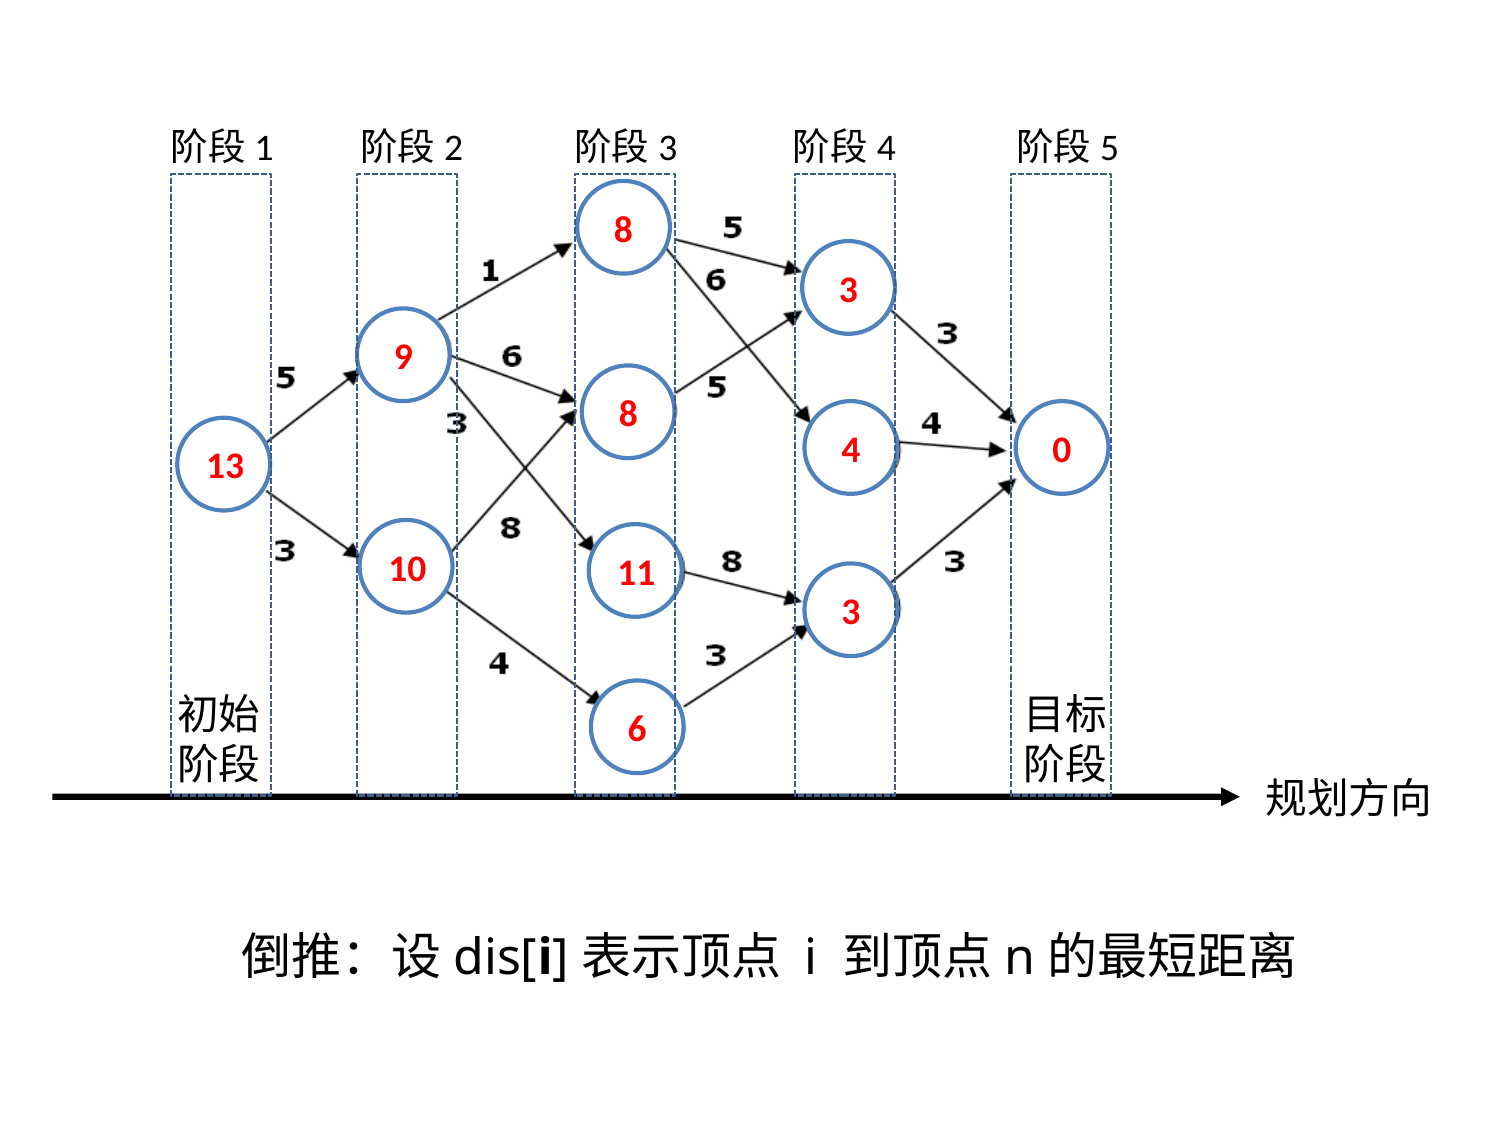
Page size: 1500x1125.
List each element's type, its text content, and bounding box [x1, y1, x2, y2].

text_box 倒推：设dis[i]表示顶点 i 到顶点n的最短距离 [226, 916, 1313, 992]
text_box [52, 115, 1464, 830]
